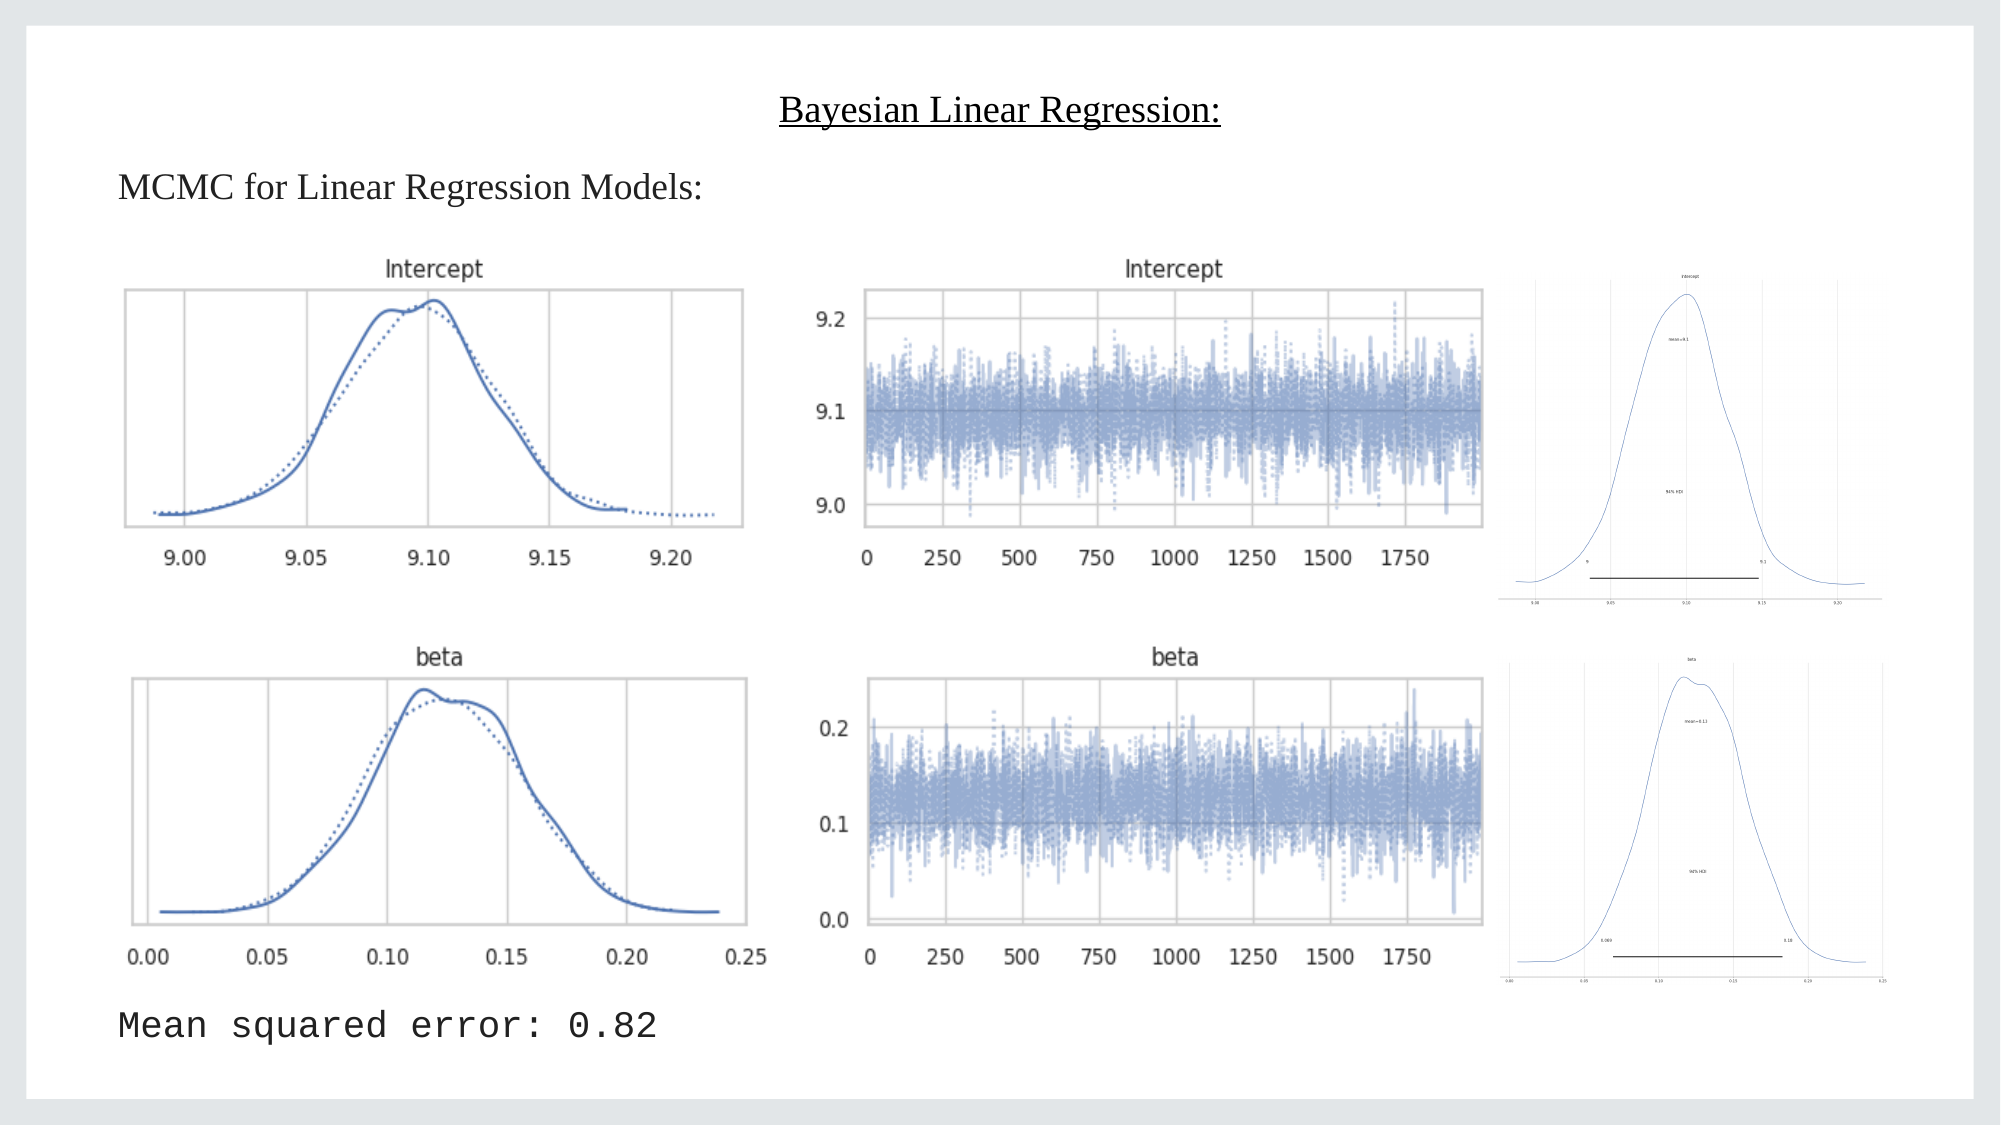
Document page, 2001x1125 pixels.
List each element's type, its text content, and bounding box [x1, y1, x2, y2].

picture [111, 244, 1889, 607]
title Bayesian Linear Regression: [168, 71, 1832, 138]
picture [111, 631, 1889, 985]
text_box Mean squared error: 0.82 [103, 992, 1104, 1053]
text_box MCMC for Linear Regression Models: [103, 154, 1104, 215]
